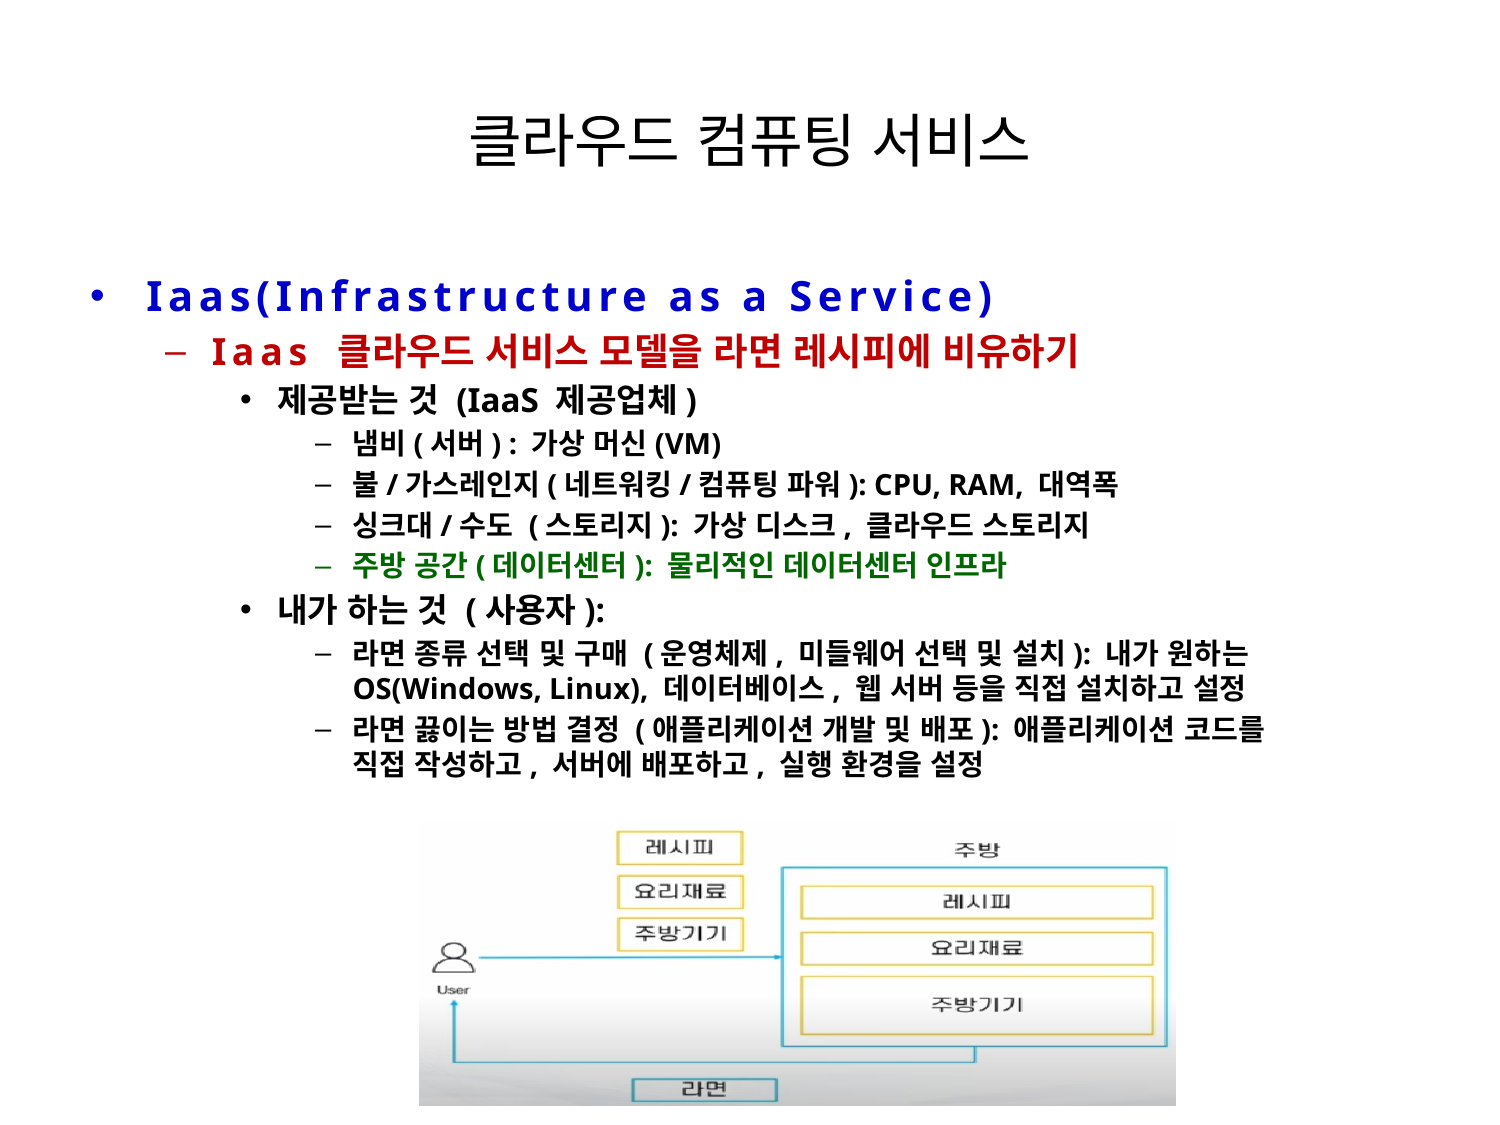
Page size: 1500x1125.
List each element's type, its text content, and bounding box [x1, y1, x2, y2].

picture [418, 822, 1176, 1107]
list Iaas(Infrastructure as a Service) Iaas 클라우드 서비스 모델을 라면 레시피에 비유하기 제공받는 것 (IaaS 제공업체) 냄비(서버) : 가상 머신(VM) 불/가스레인지(네트워킹/컴퓨팅 파워): CPU, RAM, 대역폭 싱크대/수도 (스토리지): 가상 디스크, 클라우드 스토리지 주방 공간(데이터센터): 물리적인 데이터센터 인프라 내가 하는 것 (사용자): 라면 종류 선택 및 구매 (운영체제, 미들웨어 선택 및 설치): 내가 원하는 OS(Windows, Linux), 데이터베이스, 웹 서버 등을 직접 설치하고 설정 라면 끓이는 방법 결정 (애플리케이션 개발 및 배포): 애플리케이션 코드를 직접 작성하고, 서버에 배포하고, 실행 환경을 설정 [75, 262, 1425, 1005]
title 클라우드 컴퓨팅 서비스 [75, 45, 1425, 233]
